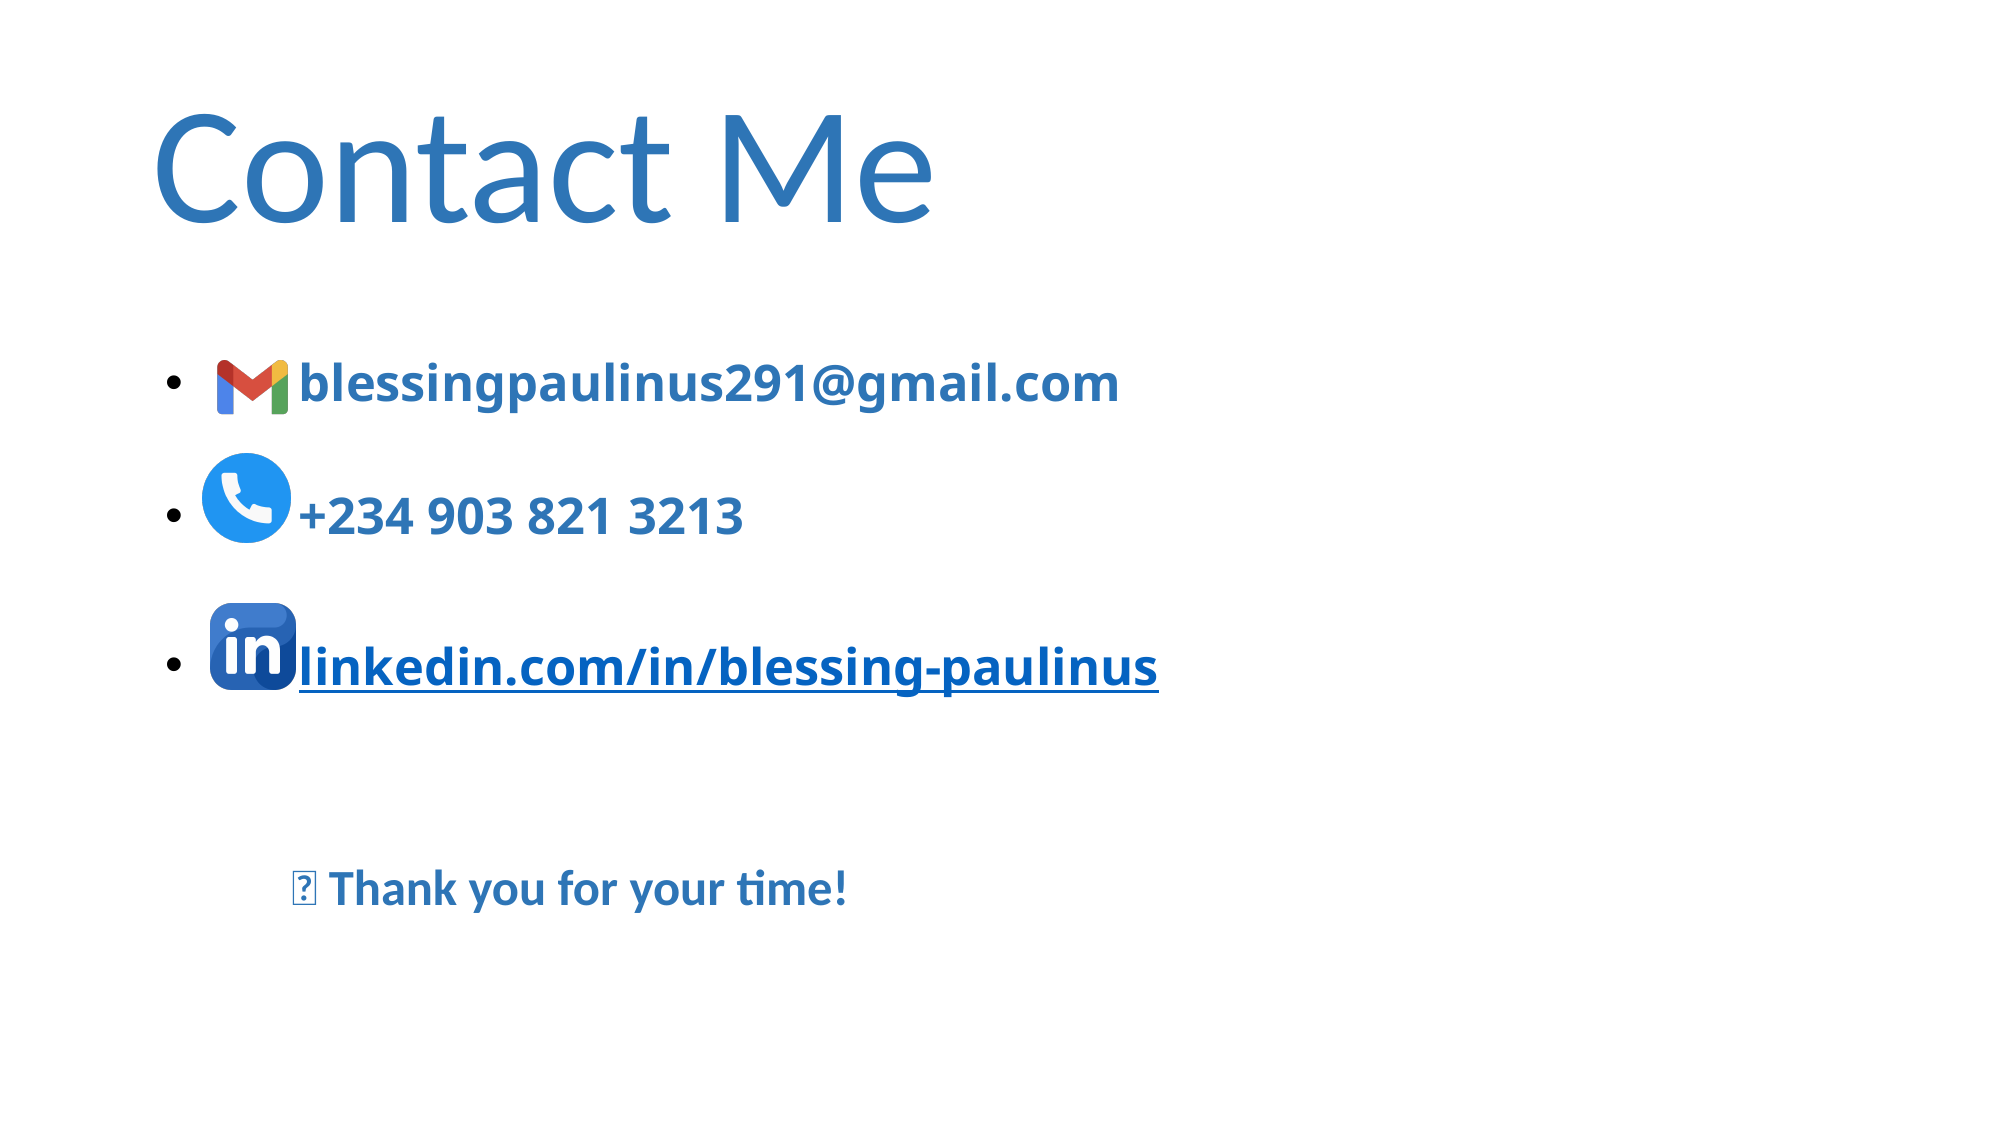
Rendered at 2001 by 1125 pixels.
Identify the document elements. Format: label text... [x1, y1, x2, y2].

picture [201, 453, 292, 543]
title Contact Me [137, 59, 1863, 278]
picture [214, 348, 292, 426]
picture [209, 603, 296, 690]
list blessingpaulinus291@gmail.com +234 903 821 3213 linkedin.com/in/blessing-paulinus 🙏 Thank you for your time! [132, 350, 1503, 925]
